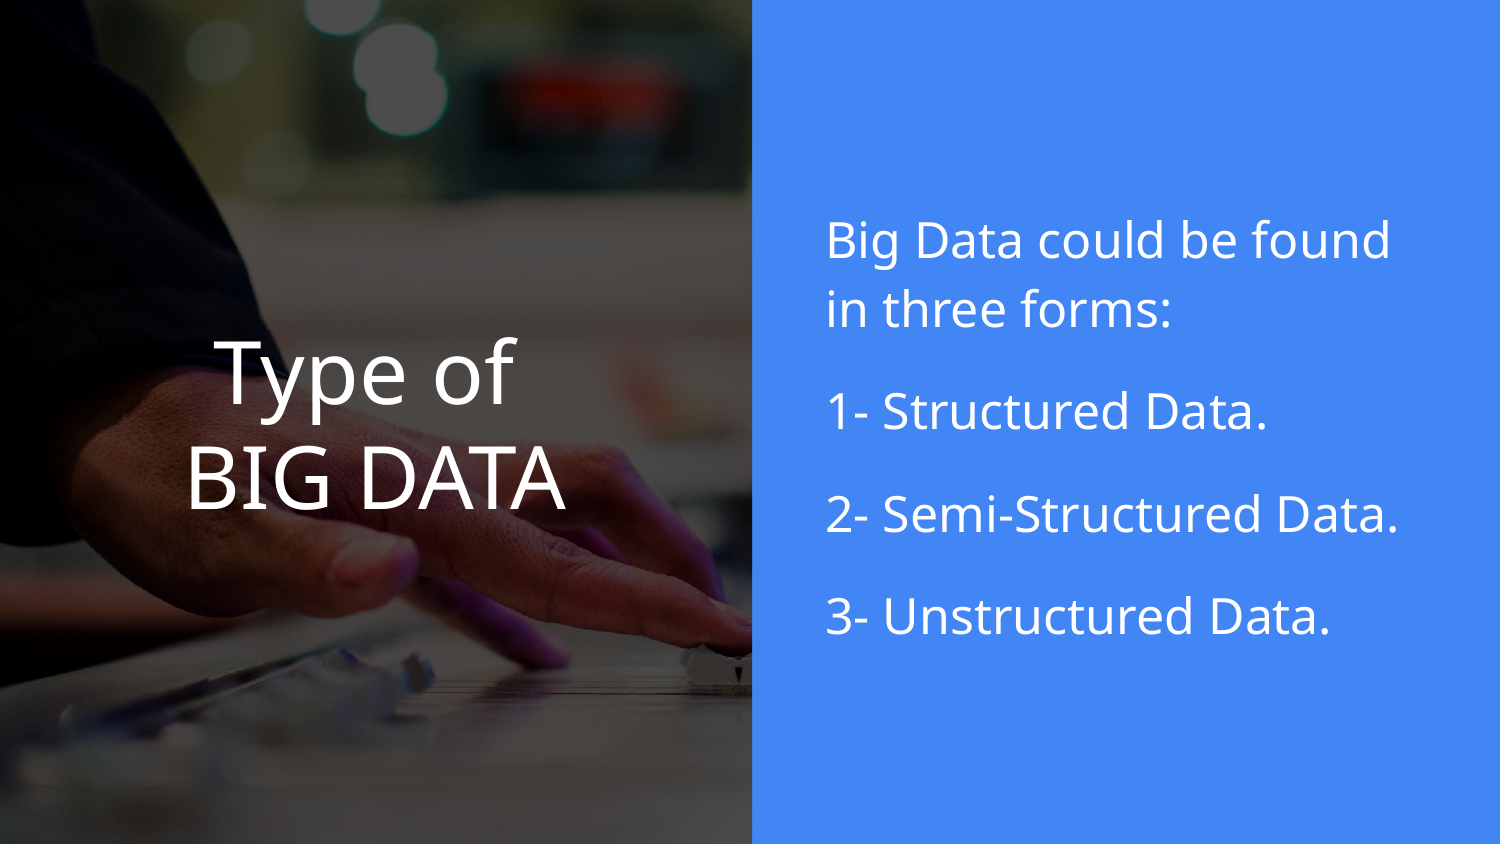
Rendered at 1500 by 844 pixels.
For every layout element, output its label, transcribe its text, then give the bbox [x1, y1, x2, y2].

picture [0, 0, 753, 844]
list Big Data could be found in three forms: 1- Structured Data. 2- Semi-Structured Data. 3- Unstructured Data. [810, 118, 1440, 725]
